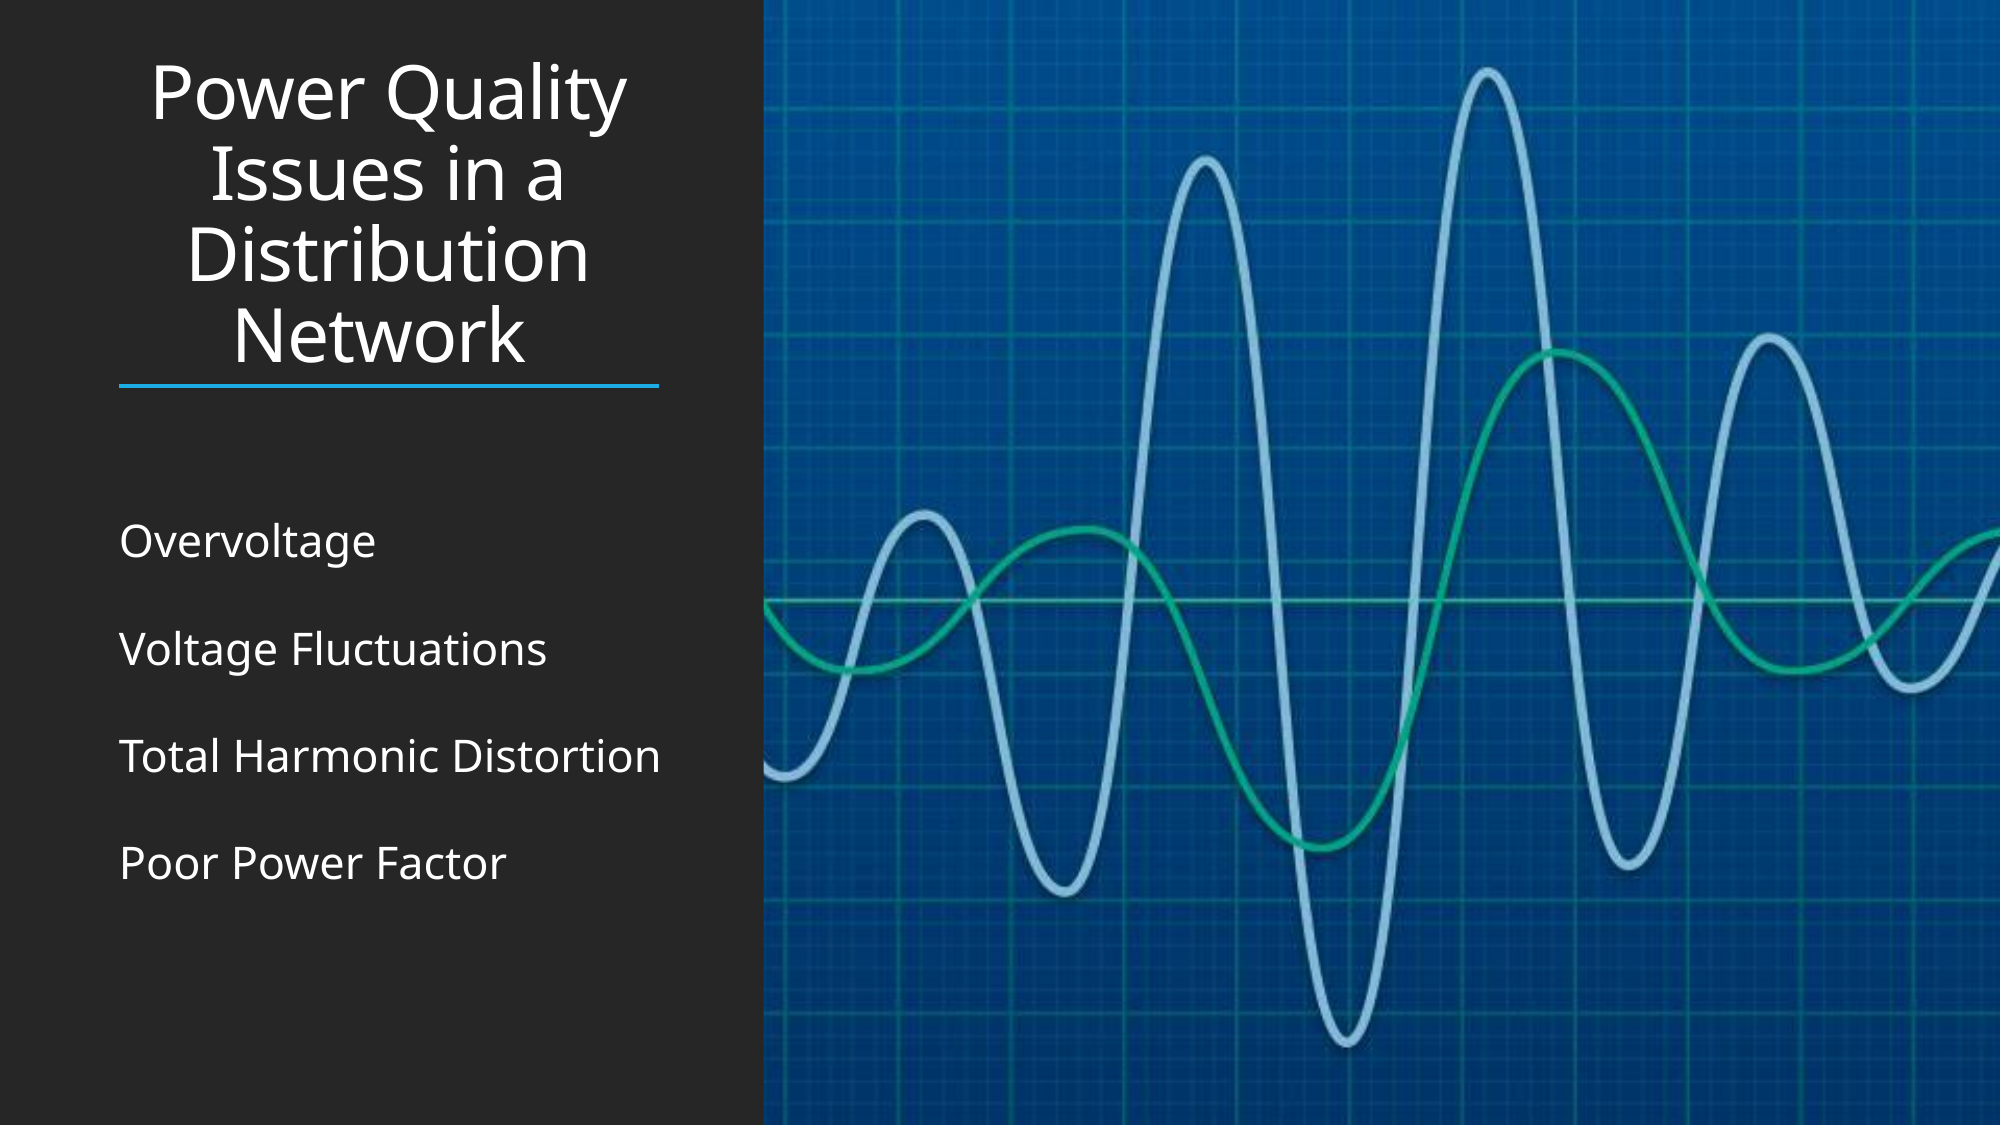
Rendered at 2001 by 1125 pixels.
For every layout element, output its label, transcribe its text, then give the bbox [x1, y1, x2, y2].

title Power Quality Issues in a Distribution Network [105, 112, 672, 387]
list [762, 0, 2000, 1125]
list Overvoltage Voltage Fluctuations Total Harmonic Distortion Poor Power Factor [105, 478, 672, 966]
text_box [0, 0, 762, 1125]
